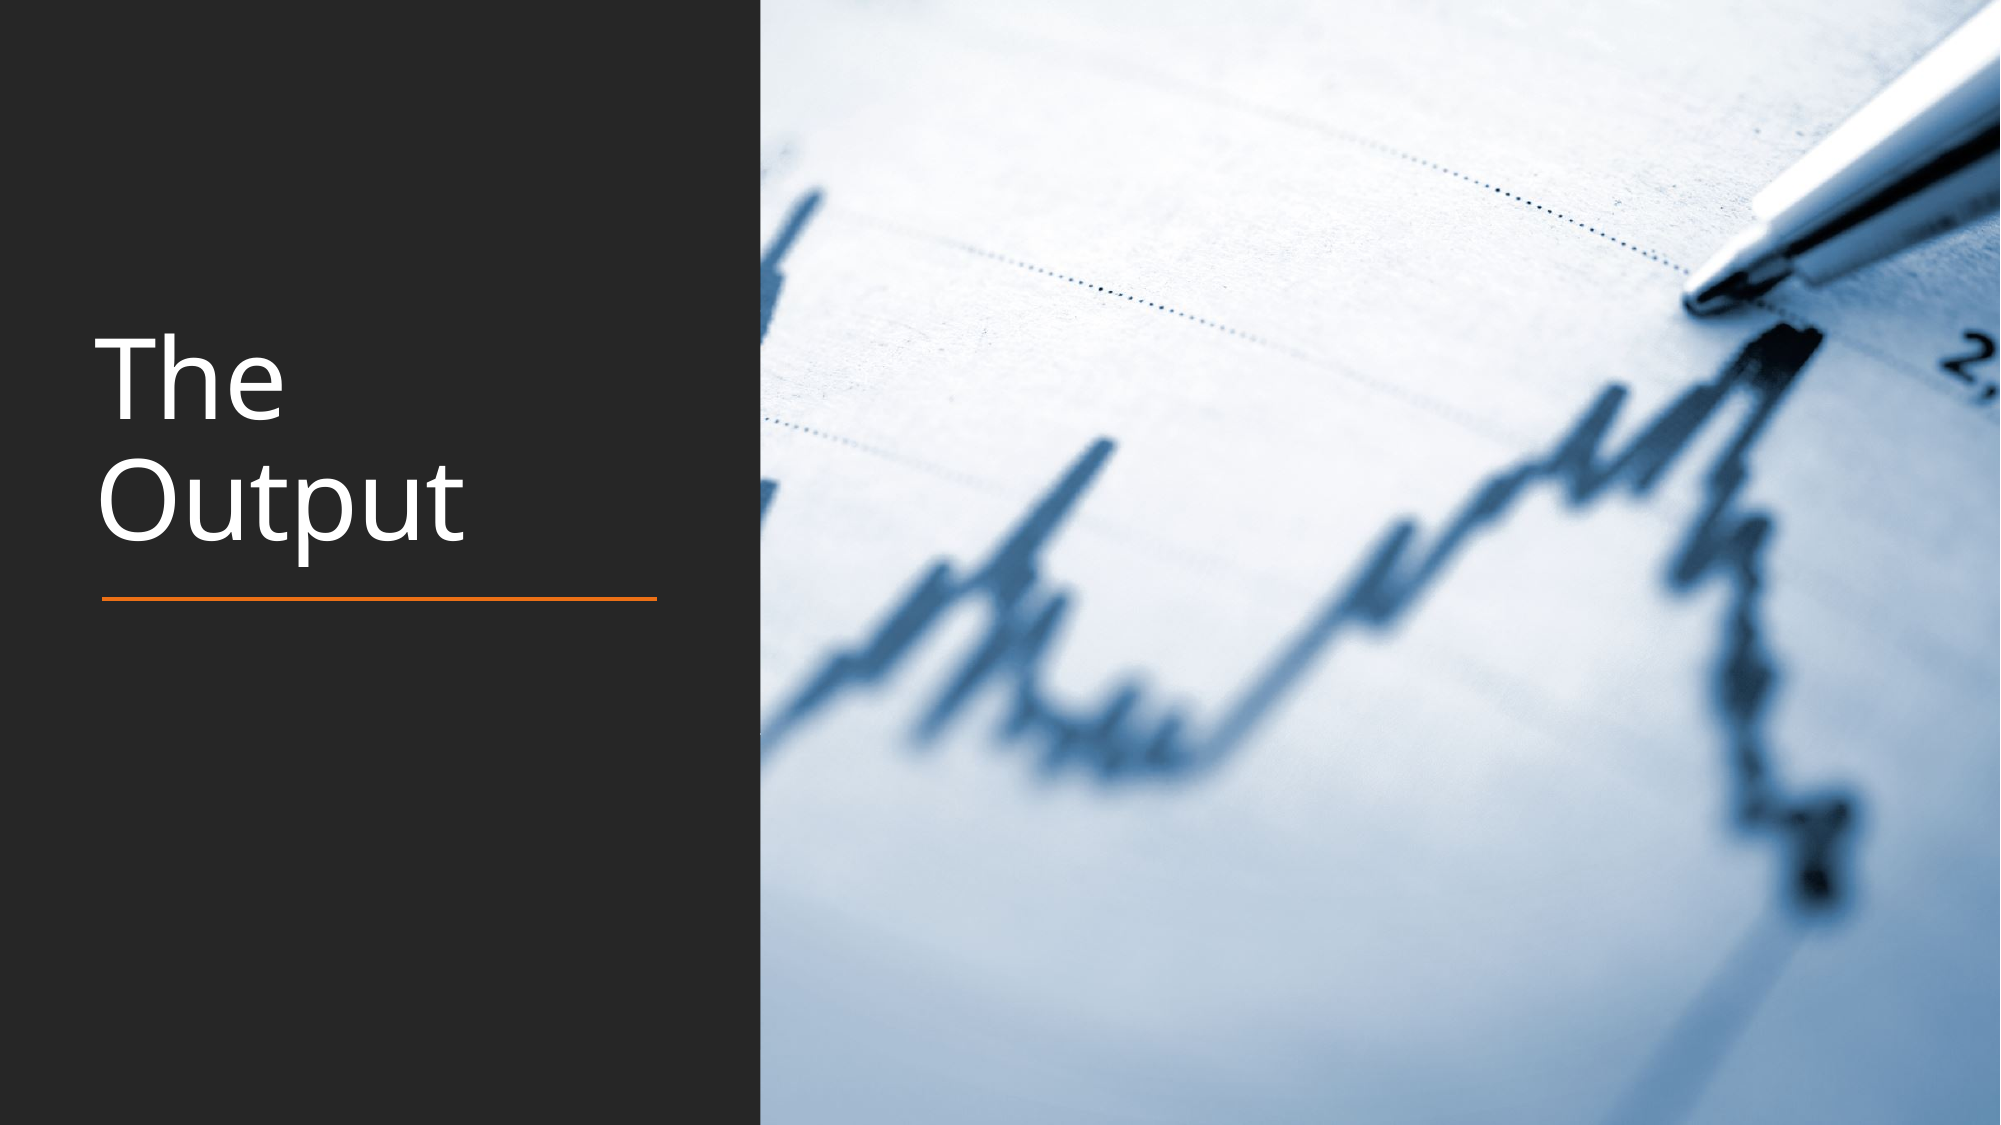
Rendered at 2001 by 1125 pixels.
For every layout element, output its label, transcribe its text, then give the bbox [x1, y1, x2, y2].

text_box [0, 0, 758, 1125]
picture [759, 0, 2000, 1125]
title The Output [79, 104, 680, 573]
